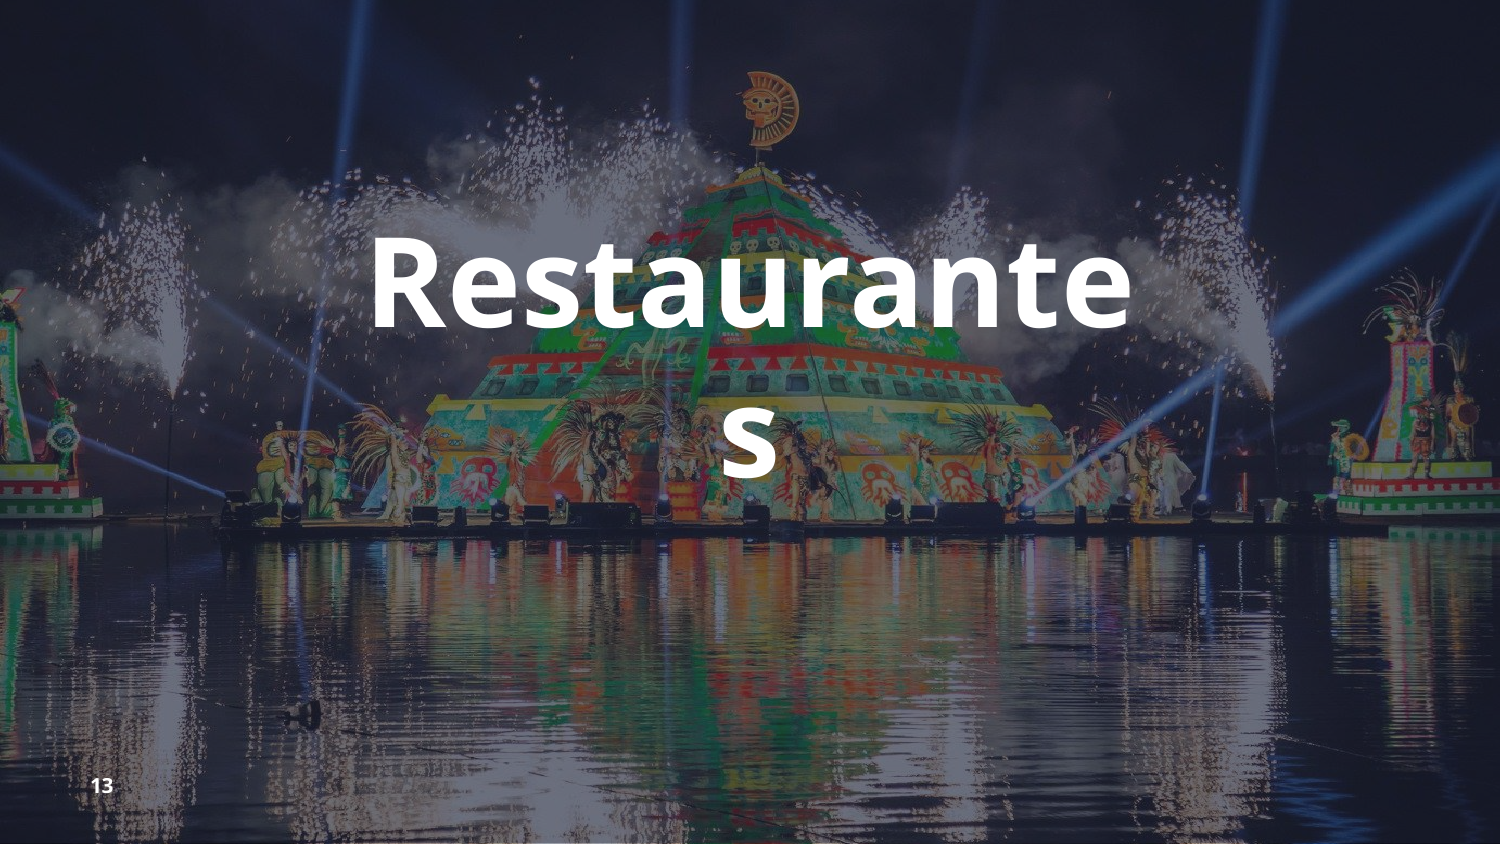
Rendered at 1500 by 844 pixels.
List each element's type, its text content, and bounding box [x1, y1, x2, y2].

slide_number 13 [75, 766, 165, 807]
title Restaurantes [334, 326, 1166, 517]
